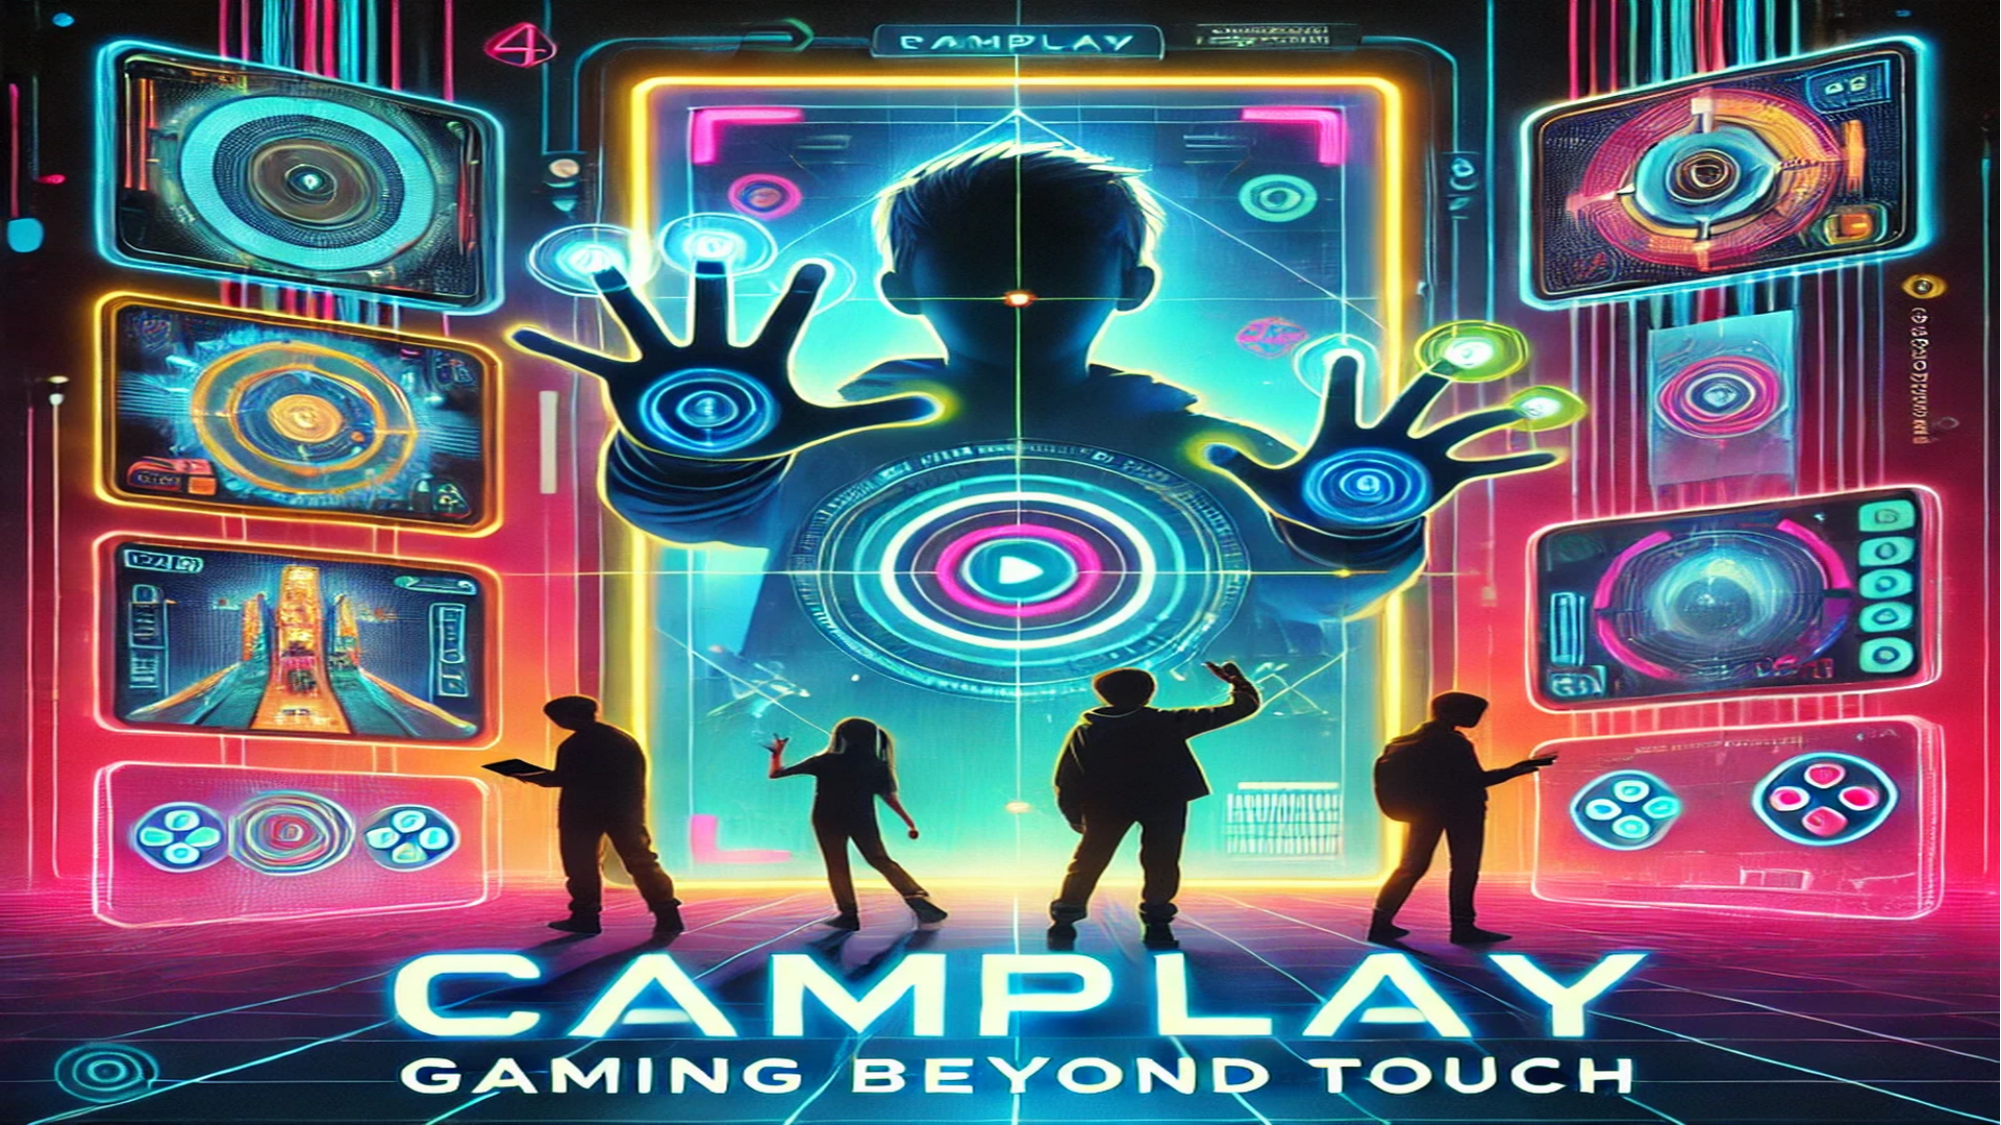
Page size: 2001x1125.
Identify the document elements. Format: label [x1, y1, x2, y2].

list [0, 0, 2000, 1125]
